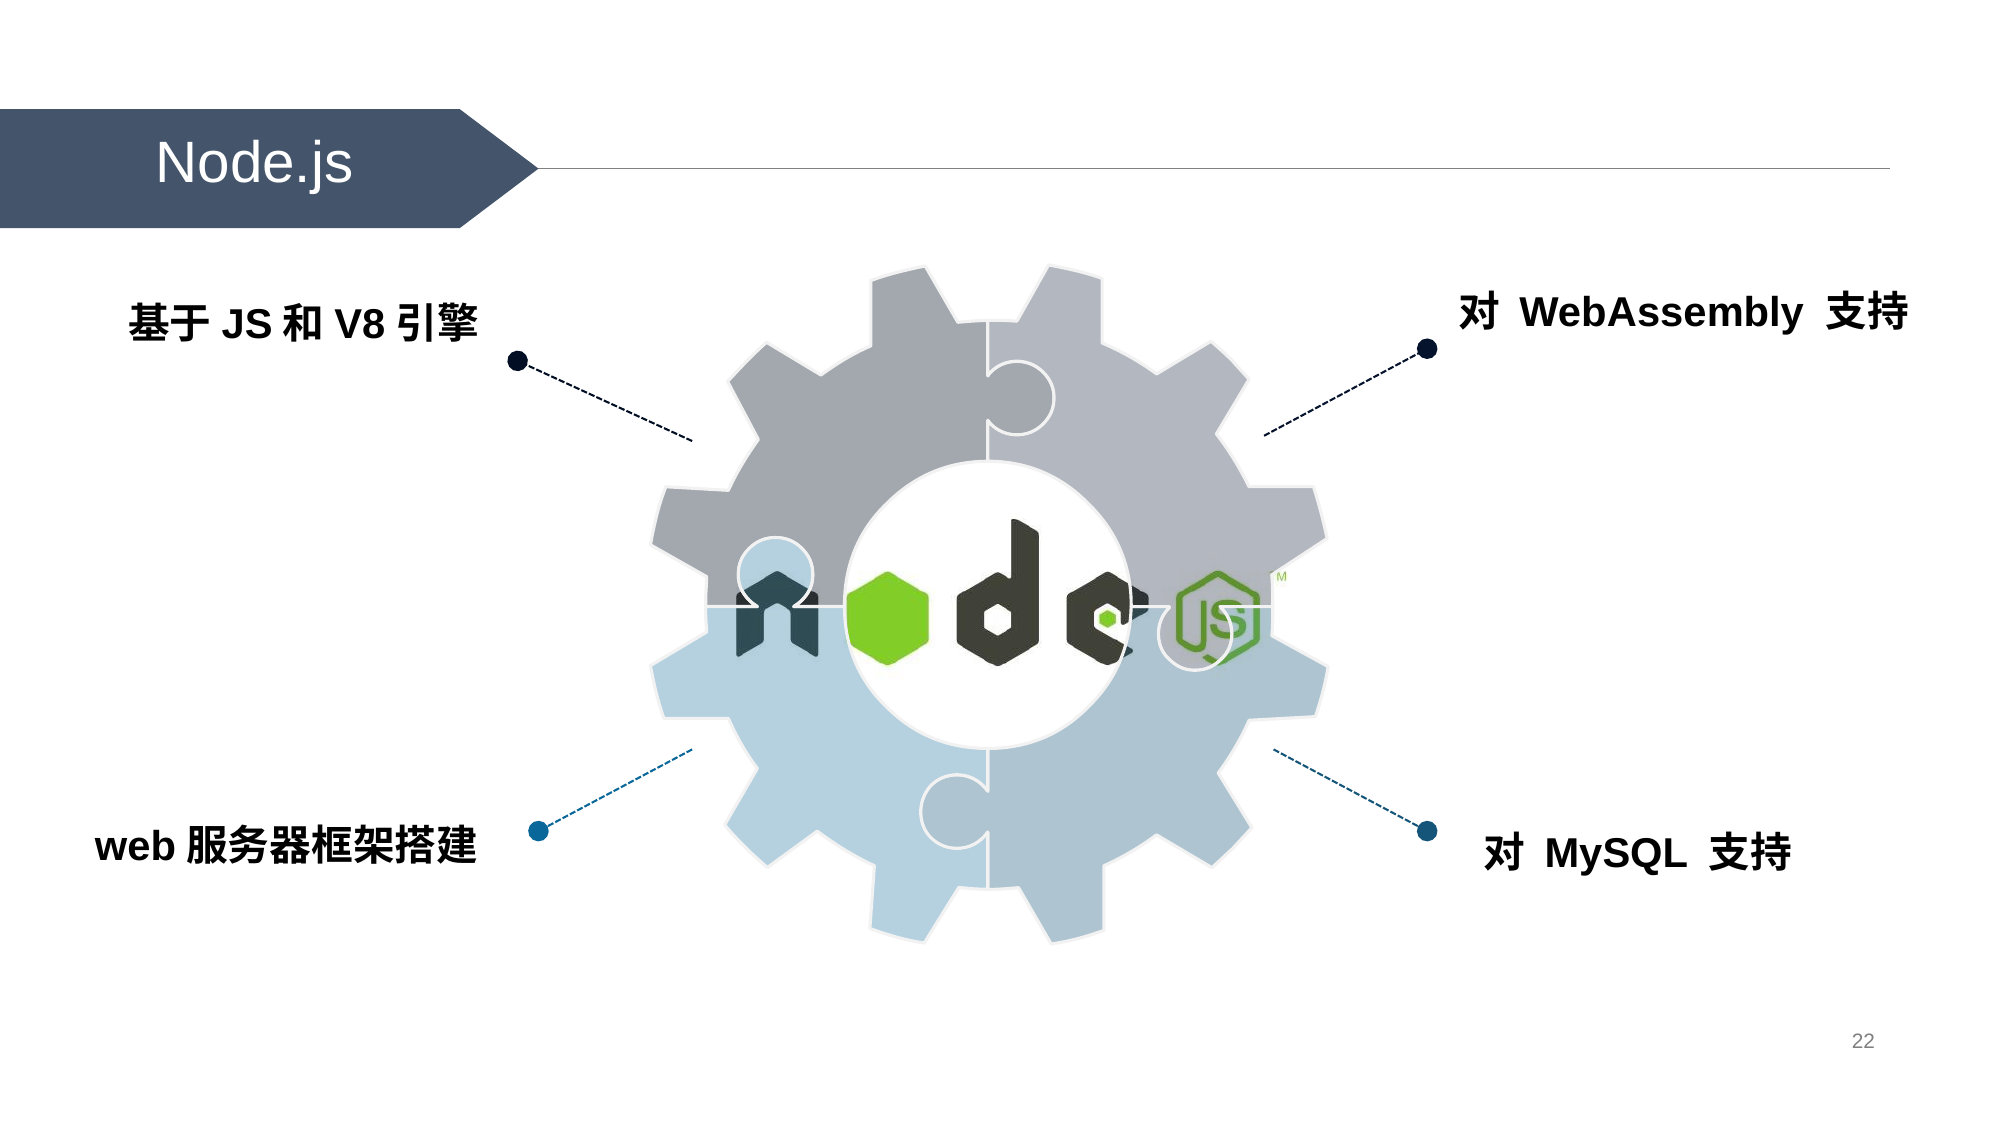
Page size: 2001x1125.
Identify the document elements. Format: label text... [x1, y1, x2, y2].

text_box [62, 264, 2000, 1098]
text_box [0, 107, 497, 230]
text_box Node.js [140, 116, 726, 202]
